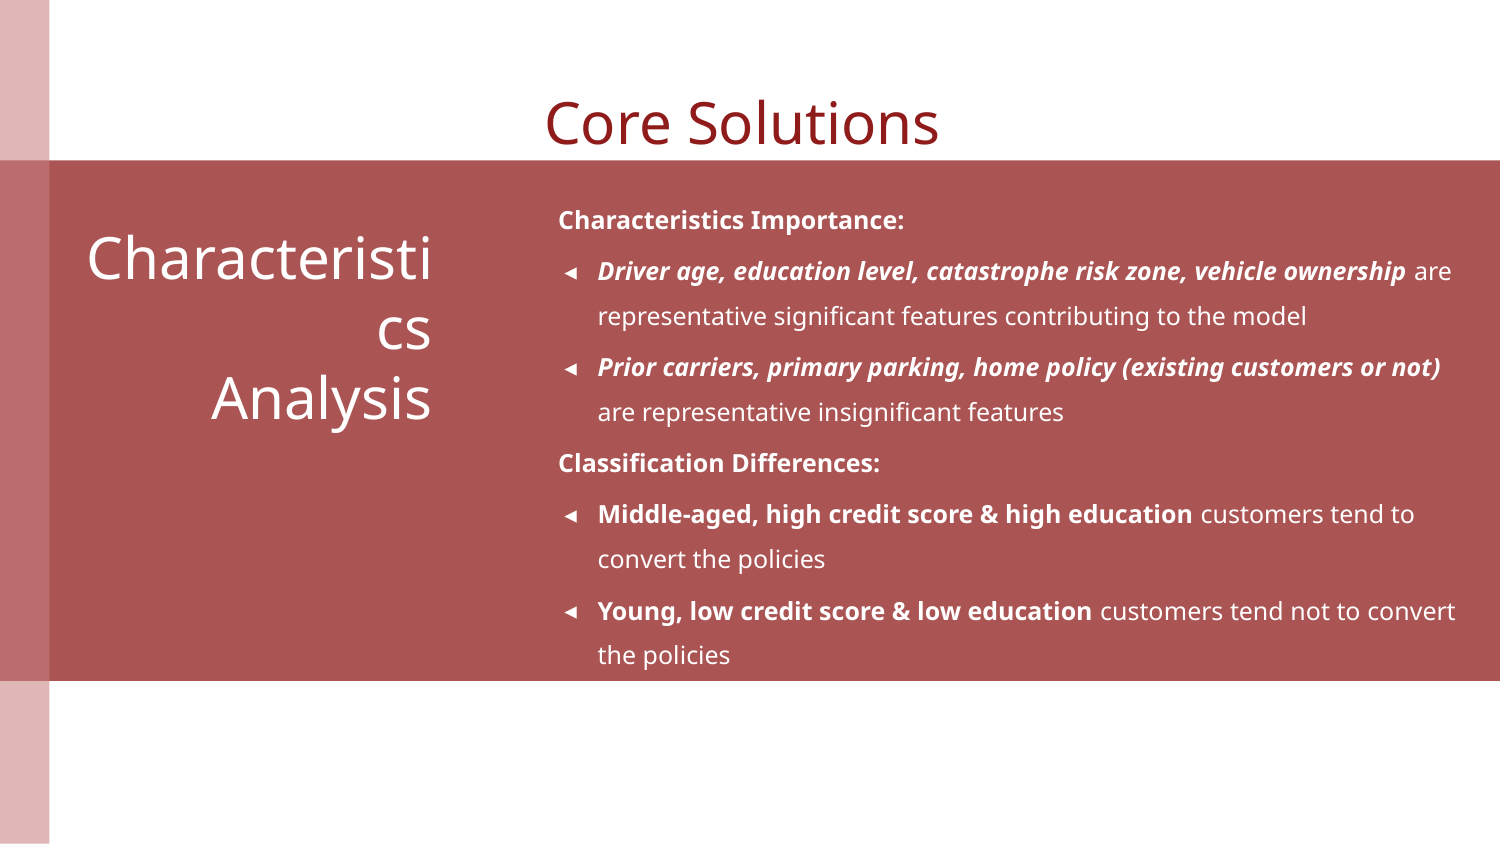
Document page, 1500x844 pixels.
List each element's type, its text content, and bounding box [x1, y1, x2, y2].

list Characteristics Importance: Driver age, education level, catastrophe risk zone, vehicle ownership are representative significant features contributing to the model Prior carriers, primary parking, home policy (existing customers or not) are representative insignificant features Classification Differences: Middle-aged, high credit score & high education customers tend to convert the policies Young, low credit score & low education customers tend not to convert the policies [543, 174, 1480, 674]
title Core Solutions [322, 71, 1178, 177]
title Characteristics Analysis [63, 206, 448, 354]
